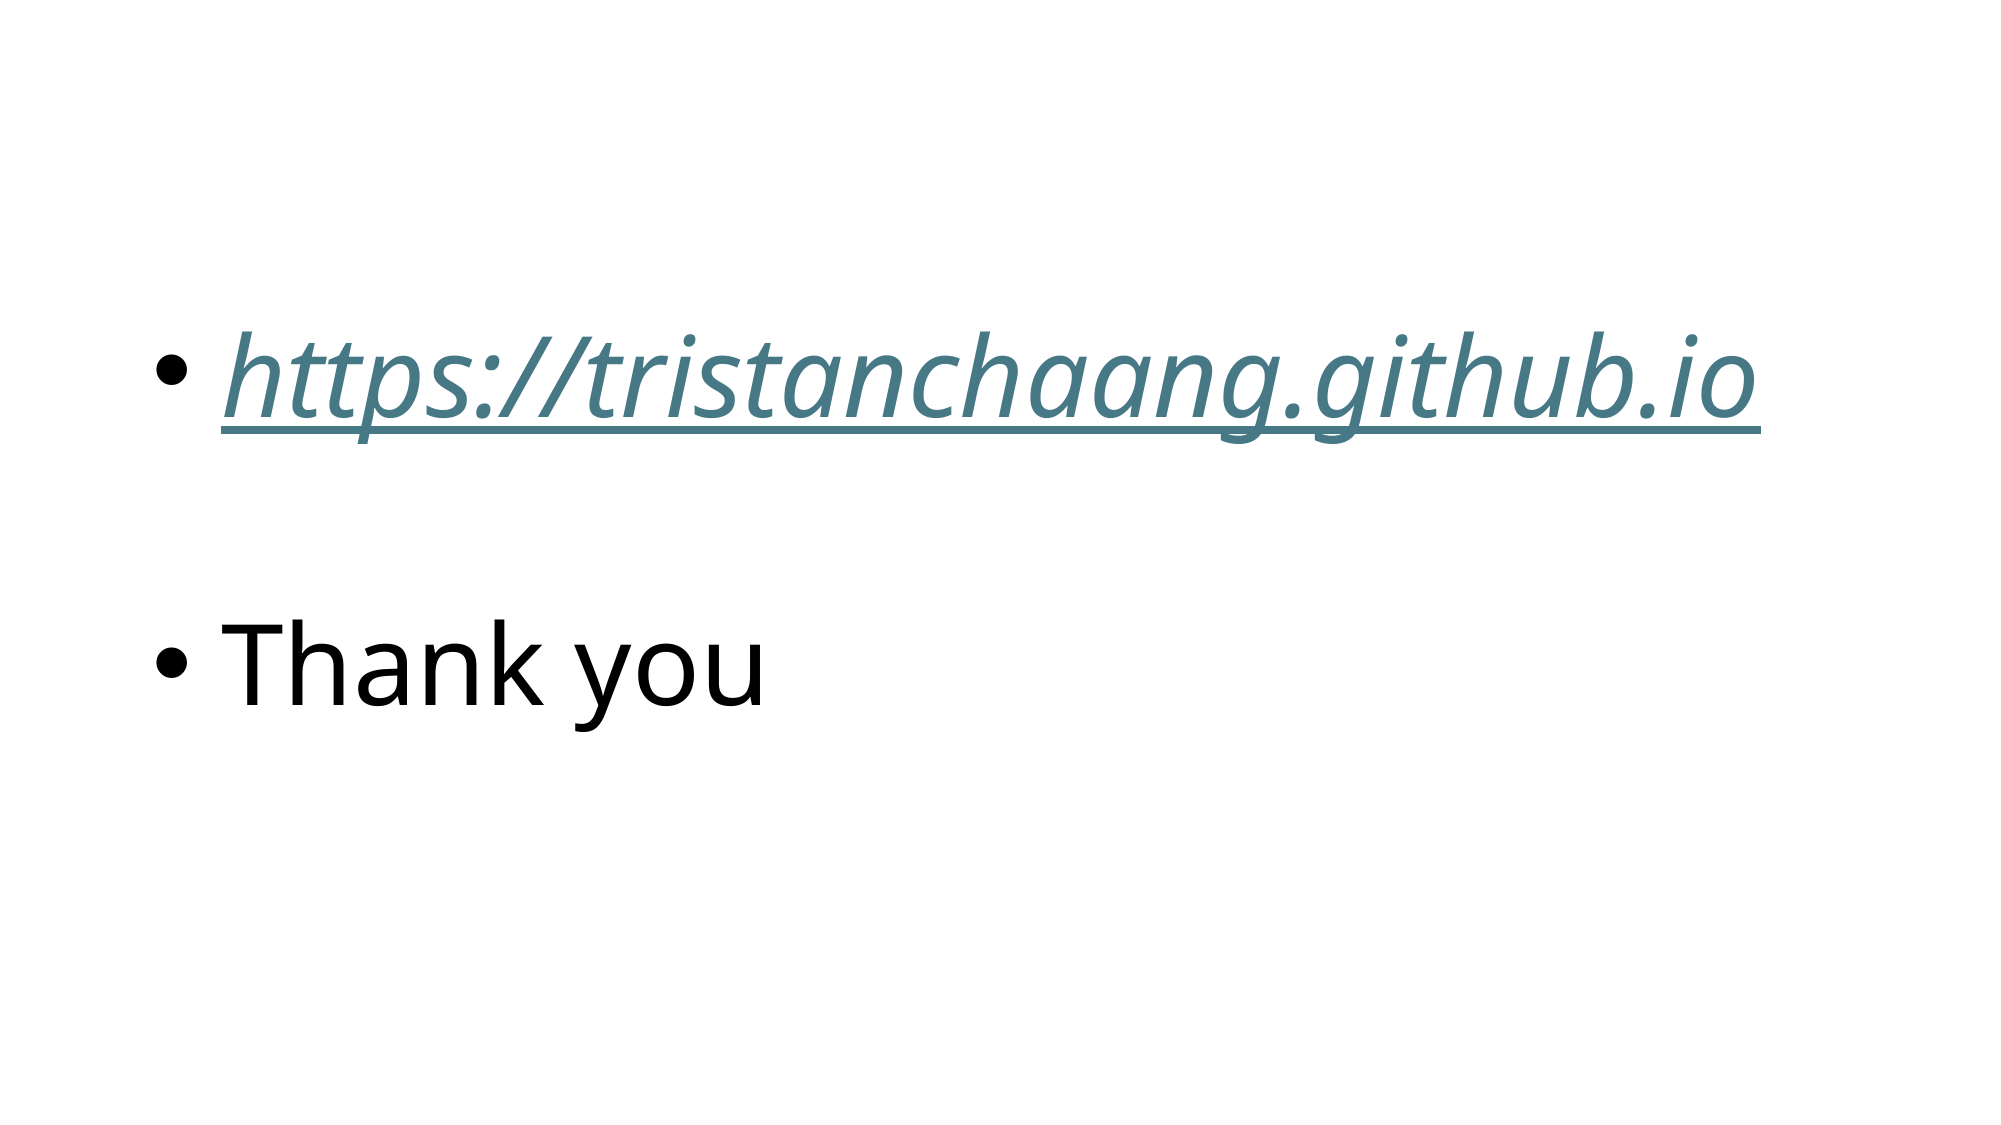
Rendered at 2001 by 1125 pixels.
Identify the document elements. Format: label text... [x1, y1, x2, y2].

list https://tristanchaang.github.io Thank you [137, 299, 1863, 1014]
